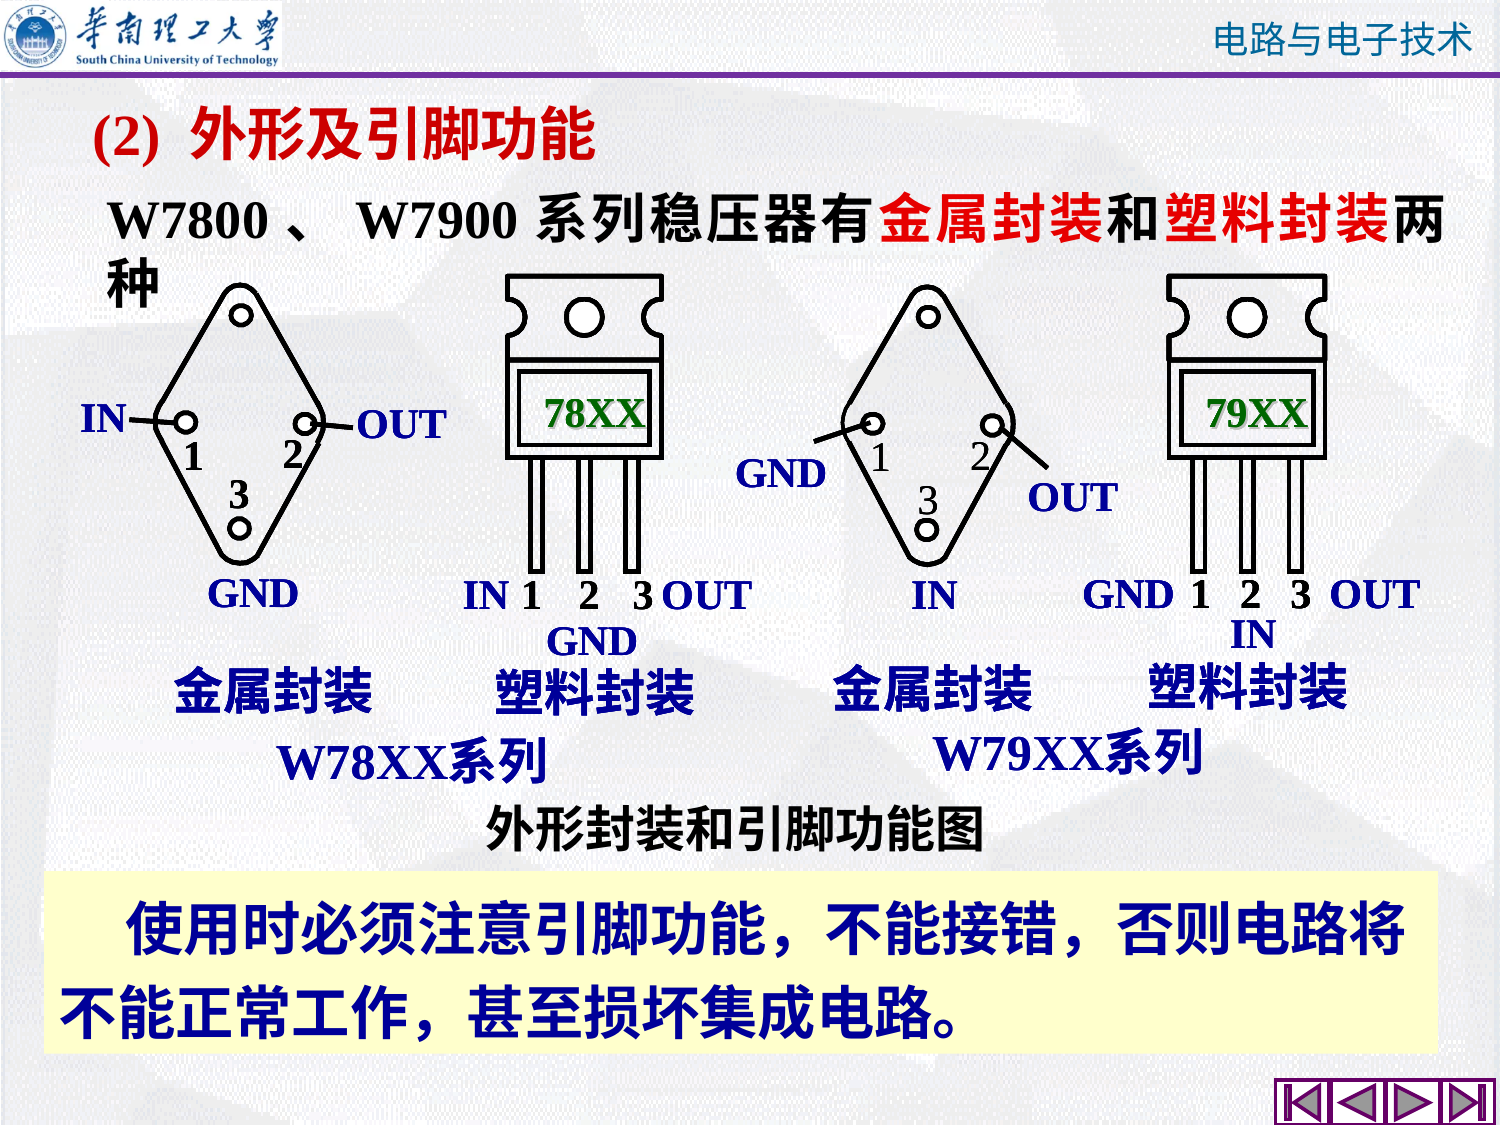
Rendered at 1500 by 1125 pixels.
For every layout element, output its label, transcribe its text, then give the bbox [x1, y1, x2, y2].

text_box 外形封装和引脚功能图 [470, 802, 1012, 865]
text_box (2) 外形及引脚功能 [77, 89, 678, 178]
picture [1, 78, 1500, 1125]
picture [1, 0, 1500, 72]
text_box W7800、W7900系列稳压器有金属封装和塑料封装两种 [91, 177, 1462, 322]
text_box 使用时必须注意引脚功能，不能接错，否则电路将不能正常工作，甚至损坏集成电路。 [44, 871, 1438, 1054]
